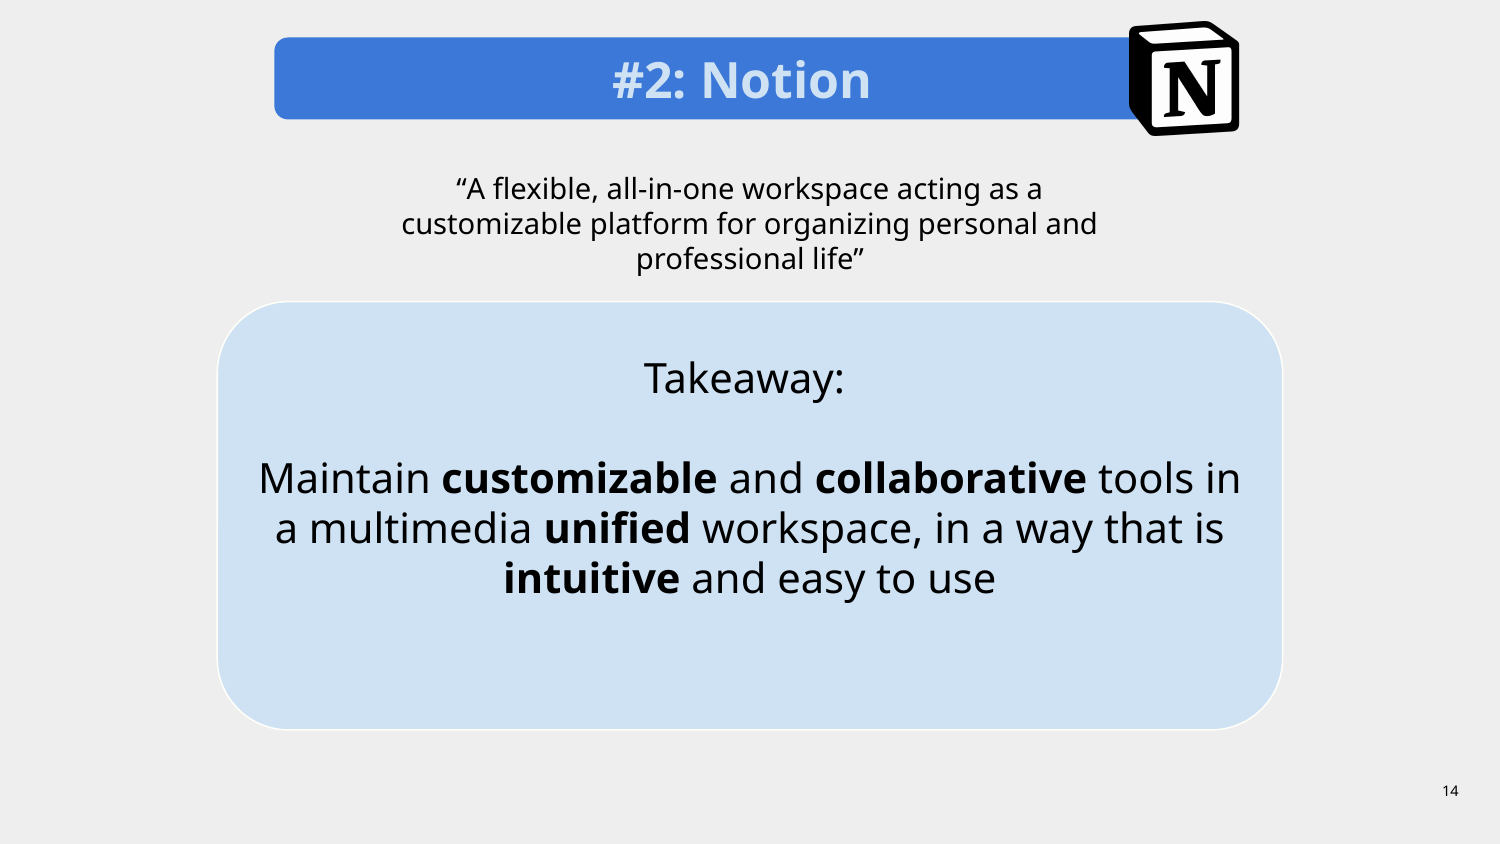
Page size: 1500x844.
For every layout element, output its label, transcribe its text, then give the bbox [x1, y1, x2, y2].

text_box “A flexible, all-in-one workspace acting as a customizable platform for organizing personal and professional life” [365, 155, 1135, 290]
picture [1129, 21, 1244, 136]
text_box Takeaway: Maintain customizable and collaborative tools in a multimedia unified workspace, in a way that is intuitive and easy to use [217, 301, 1283, 730]
text_box #2: Notion [274, 37, 1124, 120]
